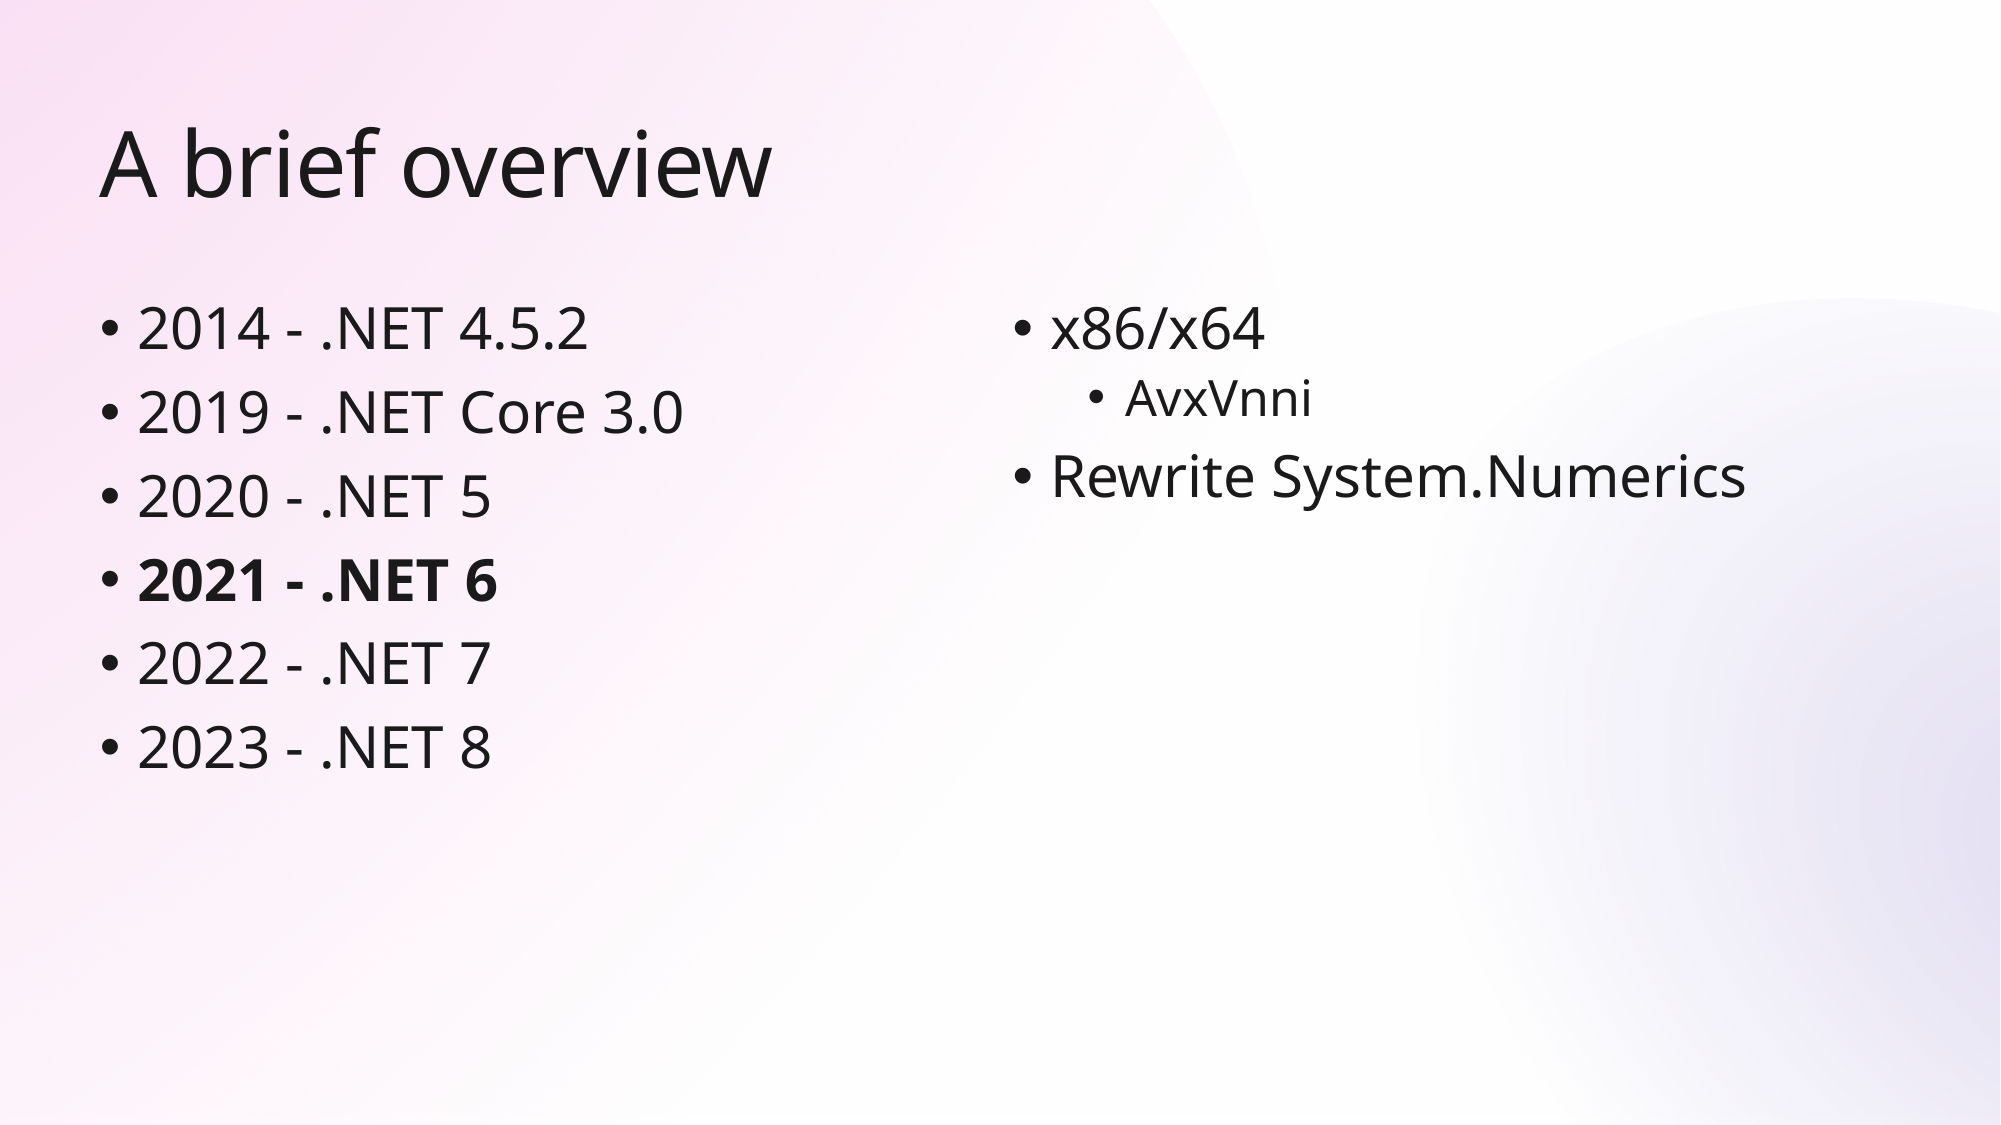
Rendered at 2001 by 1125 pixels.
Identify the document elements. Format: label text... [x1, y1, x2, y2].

picture [0, 0, 2001, 1125]
title A brief overview [99, 99, 1900, 235]
list x86/x64 AvxVnni Rewrite System.Numerics [1012, 299, 1900, 1014]
list 2014 - .NET 4.5.2 2019 - .NET Core 3.0 2020 - .NET 5 2021 - .NET 6 2022 - .NET 7 2023 - .NET 8 [99, 299, 988, 1014]
